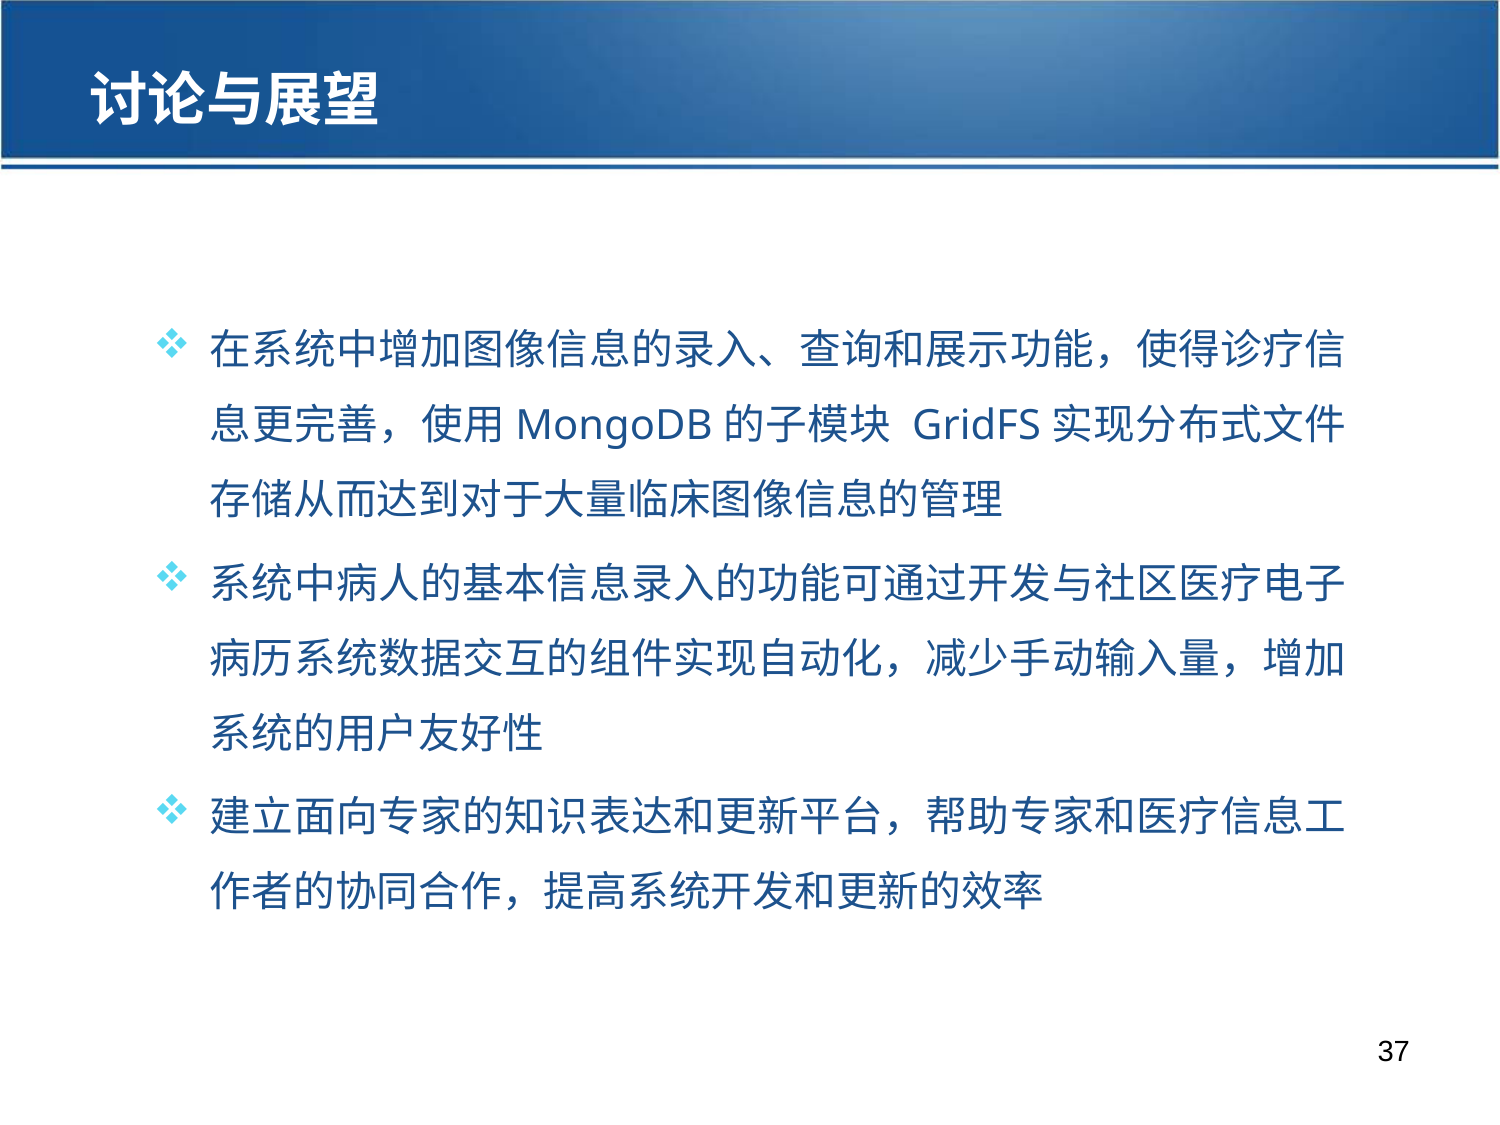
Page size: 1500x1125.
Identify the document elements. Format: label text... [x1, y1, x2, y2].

text_box 在系统中增加图像信息的录入、查询和展示功能，使得诊疗信息更完善，使用MongoDB的子模块 GridFS实现分布式文件存储从而达到对于大量临床图像信息的管理 系统中病人的基本信息录入的功能可通过开发与社区医疗电子病历系统数据交互的组件实现自动化，减少手动输入量，增加系统的用户友好性 建立面向专家的知识表达和更新平台，帮助专家和医疗信息工作者的协同合作，提高系统开发和更新的效率 [138, 290, 1362, 923]
picture [0, 0, 1500, 1125]
text_box 讨论与展望 [74, 54, 1425, 151]
slide_number 37 [1074, 1024, 1426, 1103]
